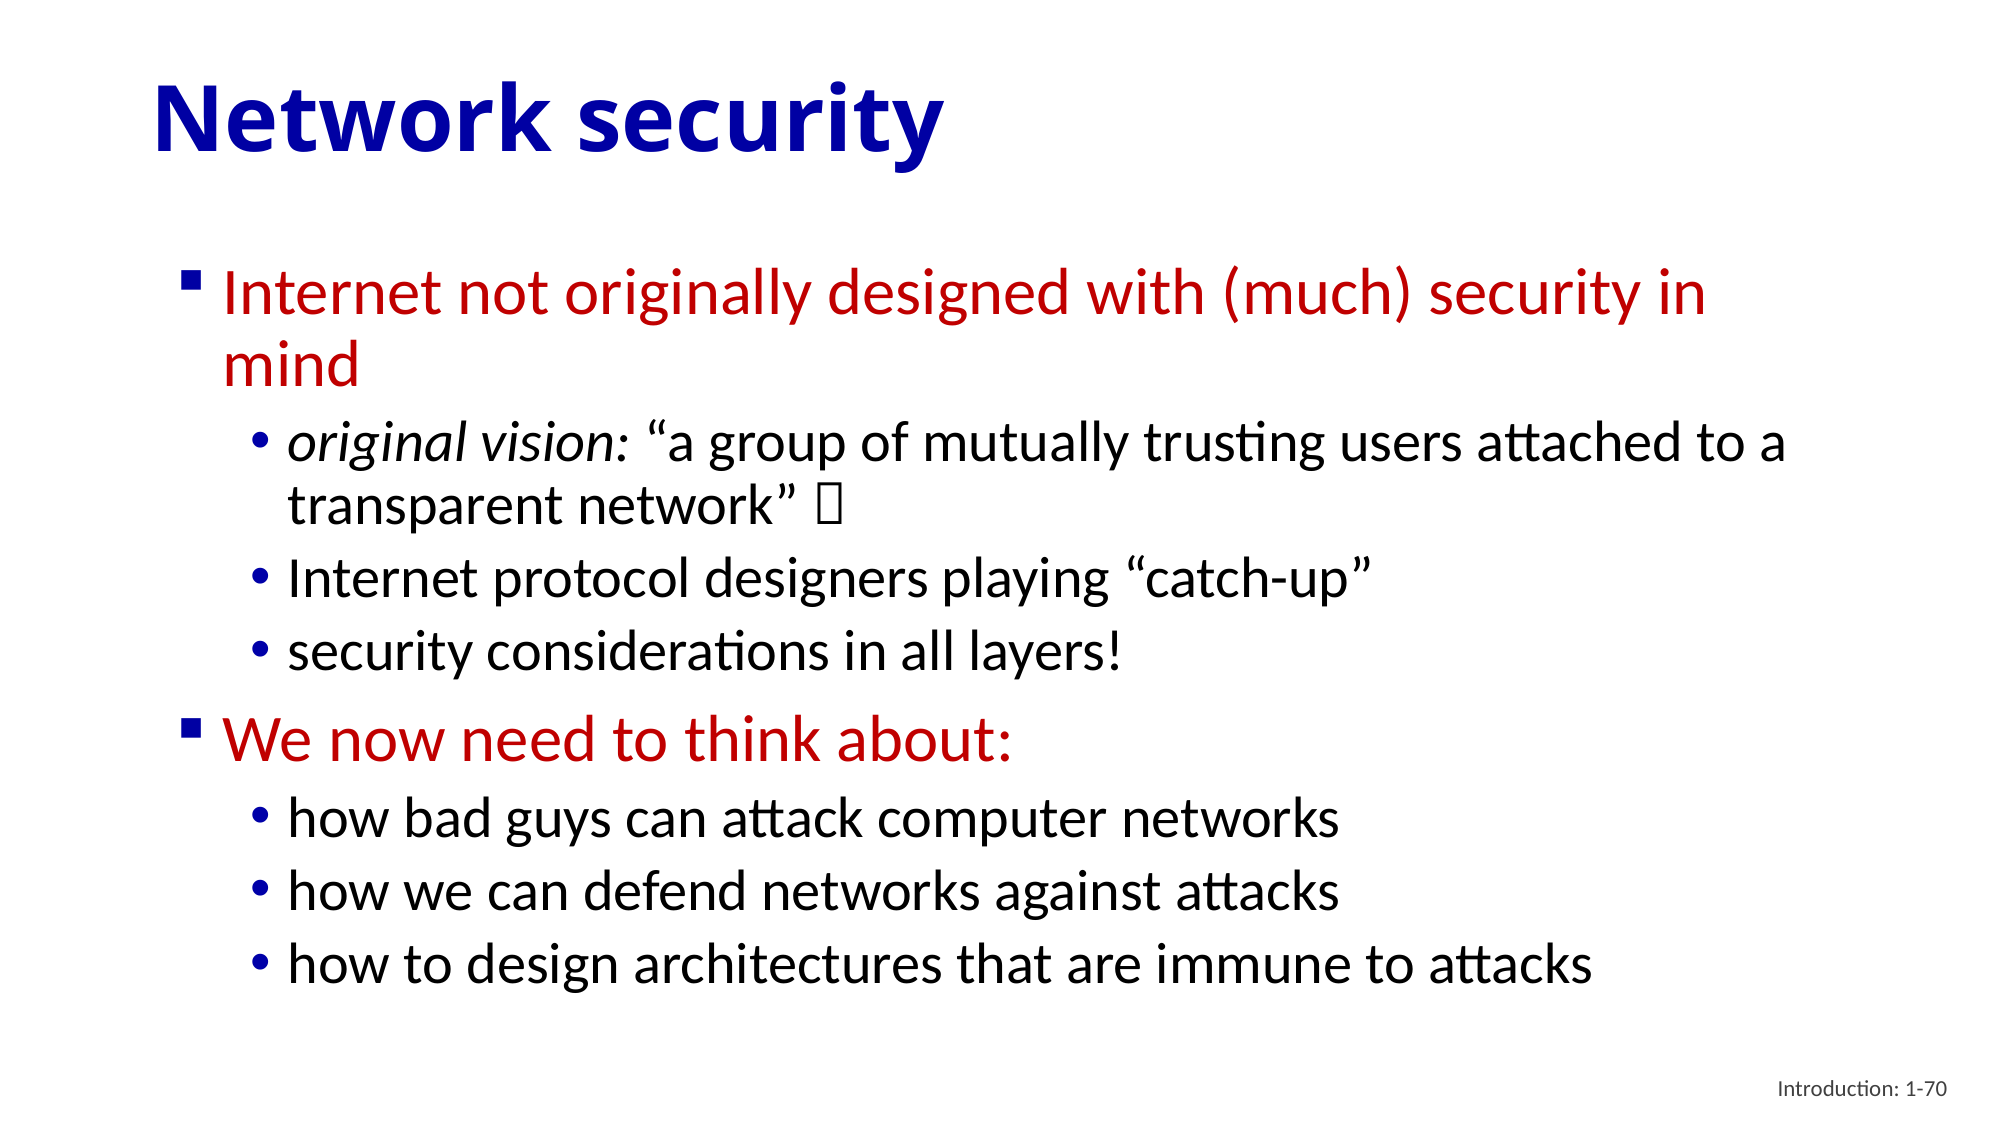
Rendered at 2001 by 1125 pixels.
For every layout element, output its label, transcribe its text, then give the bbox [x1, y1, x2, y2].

slide_number Introduction: 1-70 [1512, 1056, 1963, 1117]
title Network security [135, 47, 1861, 195]
text_box Internet not originally designed with (much) security in mind original vision: “a group of mutually trusting users attached to a transparent network”  Internet protocol designers playing “catch-up” security considerations in all layers! We now need to think about: how bad guys can attack computer networks how we can defend networks against attacks how to design architectures that are immune to attacks [160, 249, 1858, 1057]
